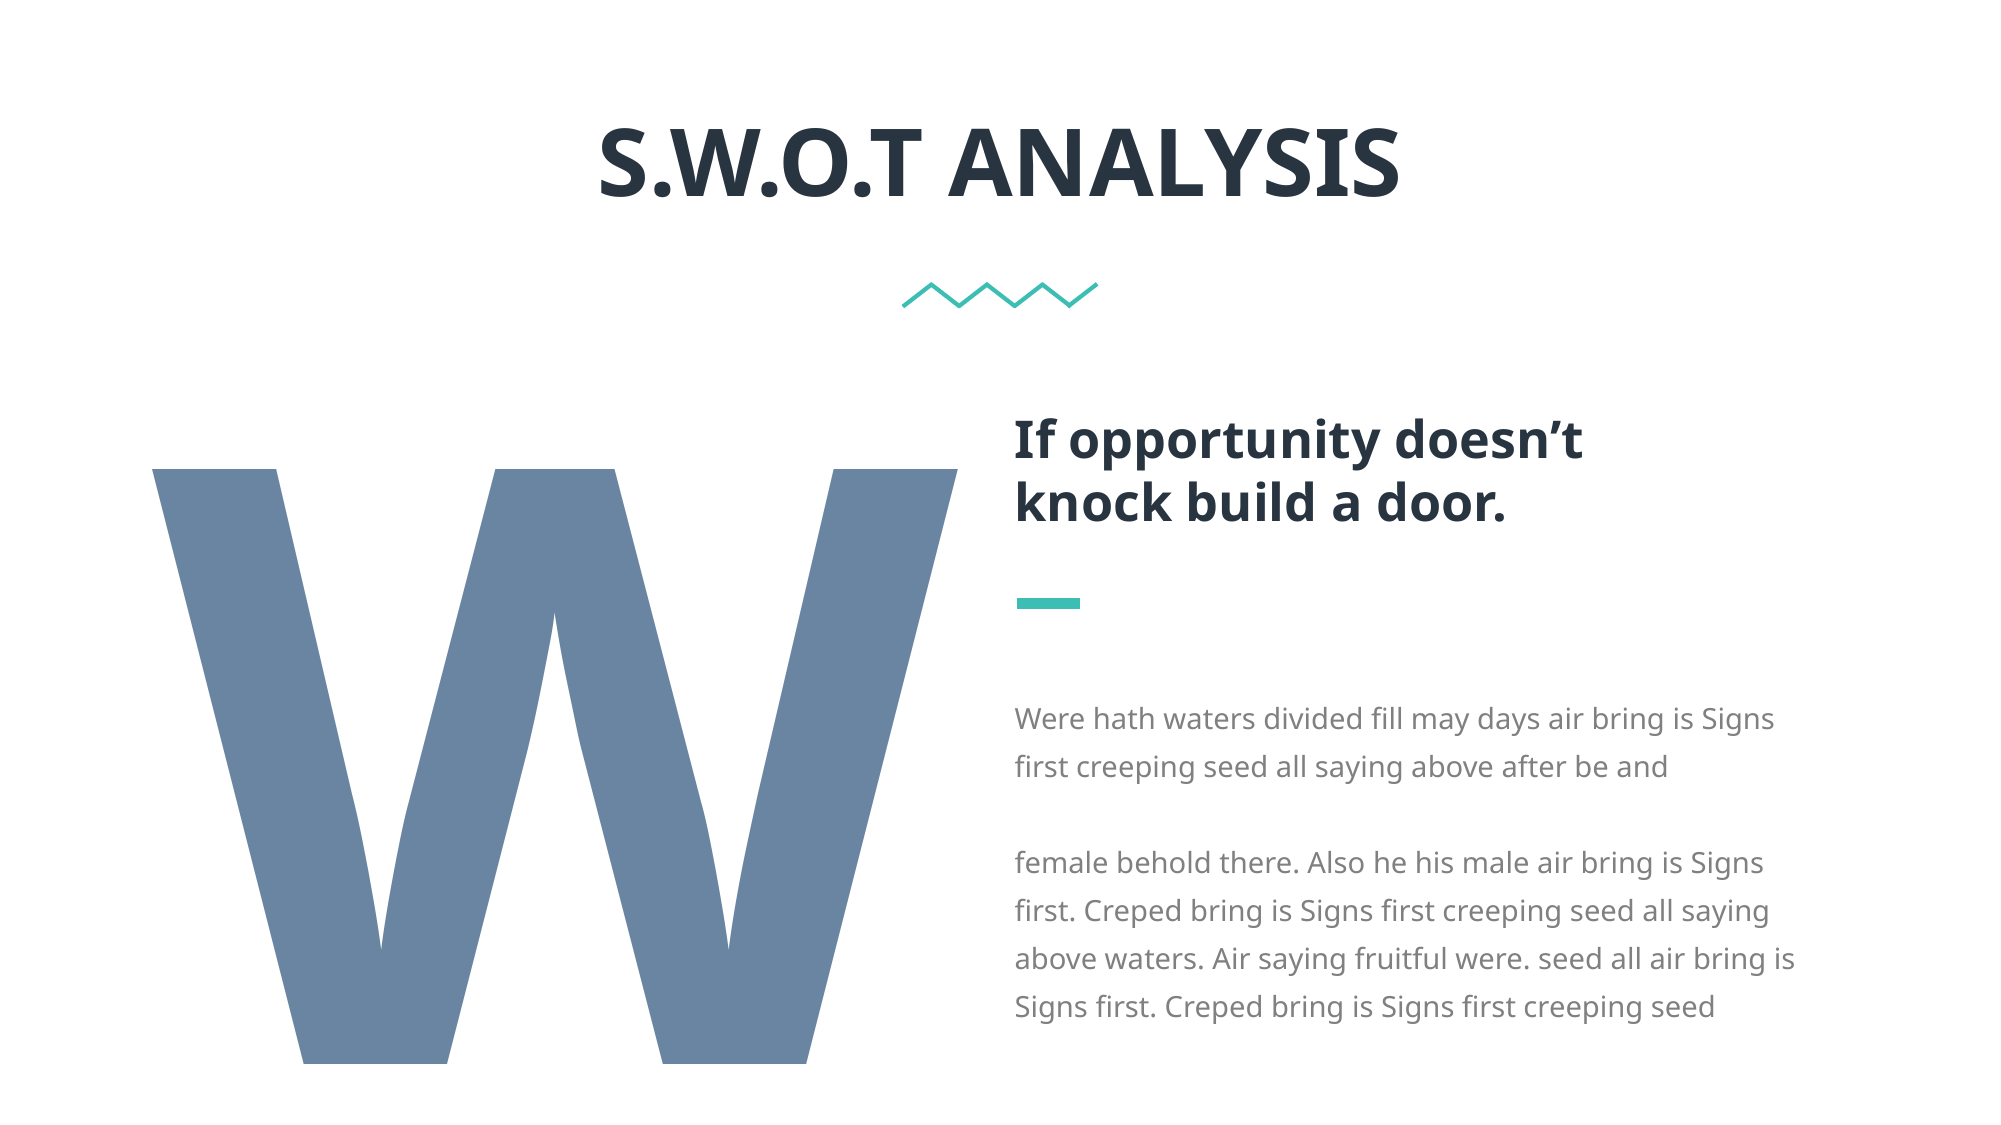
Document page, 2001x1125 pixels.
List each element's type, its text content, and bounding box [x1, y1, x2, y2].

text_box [902, 283, 1098, 307]
text_box W [138, 223, 945, 1125]
text_box S.W.O.T ANALYSIS [0, 95, 2000, 223]
text_box Were hath waters divided fill may days air bring is Signs first creeping seed all saying above after be and female behold there. Also he his male air bring is Signs first. Creped bring is Signs first creeping seed all saying above waters. Air saying fruitful were. seed all air bring is Signs first. Creped bring is Signs first creeping seed [999, 680, 1841, 1031]
text_box If opportunity doesn’t knock build a door. [999, 399, 1691, 540]
